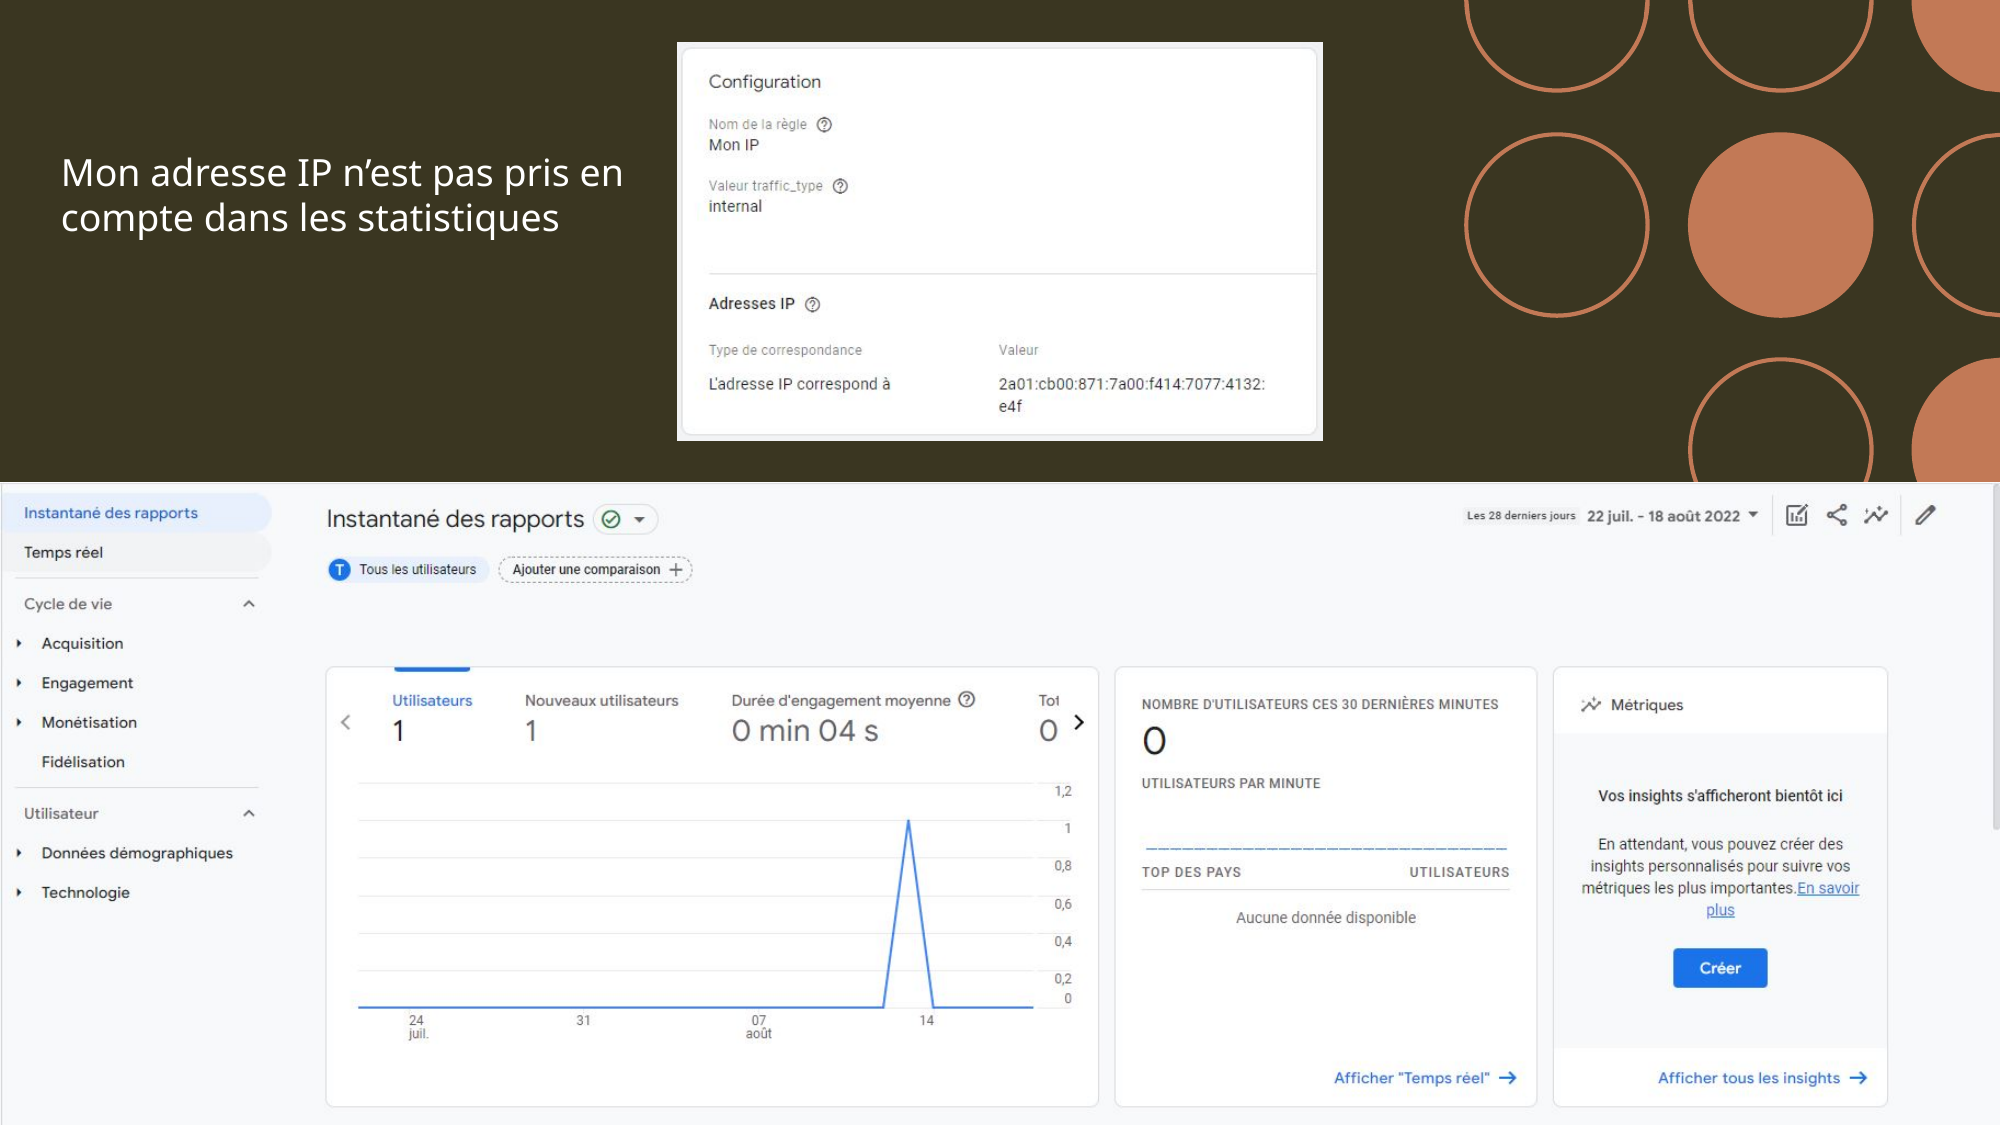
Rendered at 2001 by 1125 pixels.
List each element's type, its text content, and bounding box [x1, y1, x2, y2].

text_box Mon adresse IP n’est pas pris en compte dans les statistiques [46, 141, 677, 247]
picture [0, 482, 2000, 1125]
text_box [0, 0, 1464, 482]
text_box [1464, 0, 2000, 482]
picture [677, 42, 1323, 441]
